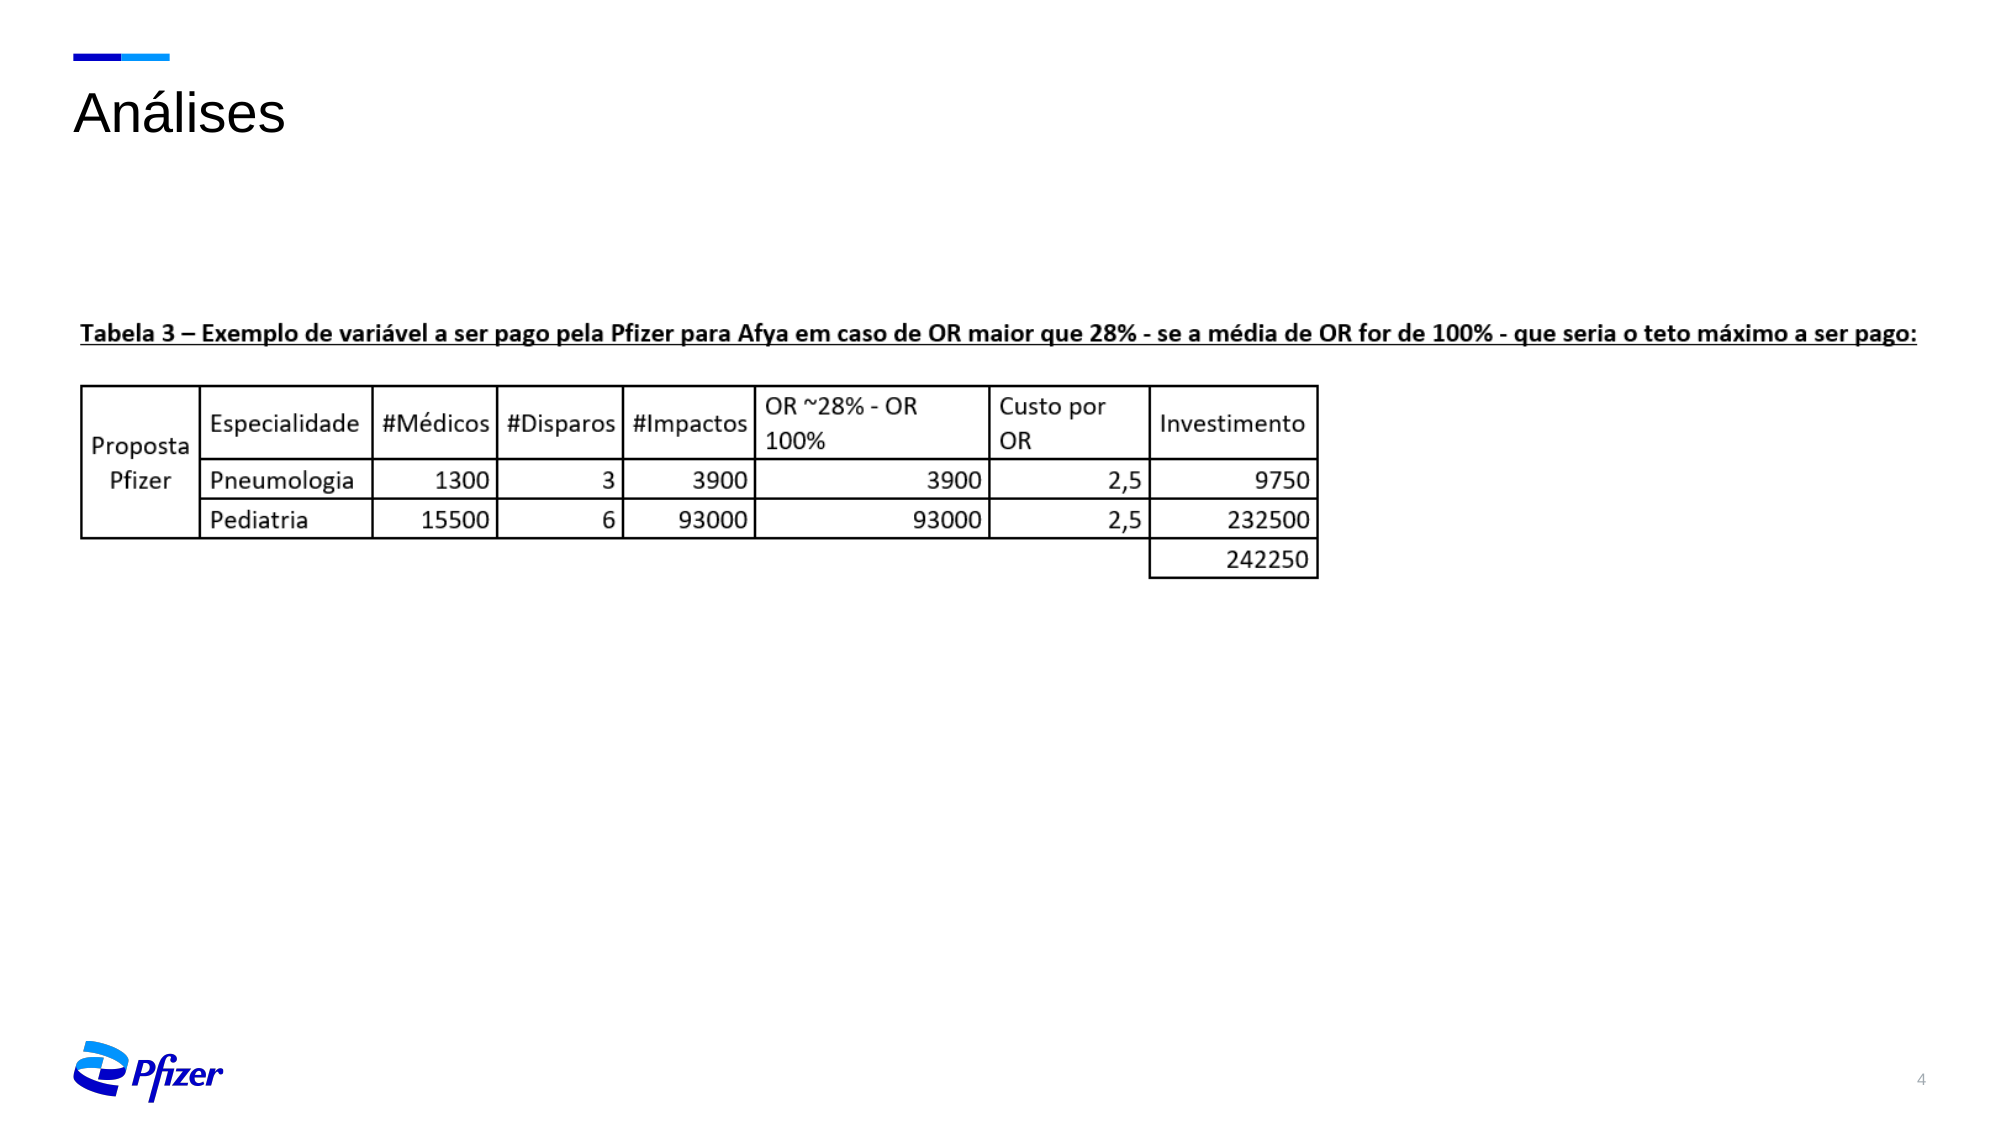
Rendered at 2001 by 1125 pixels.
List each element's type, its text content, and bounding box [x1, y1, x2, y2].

picture [62, 281, 1937, 595]
title Análises [73, 79, 1927, 219]
